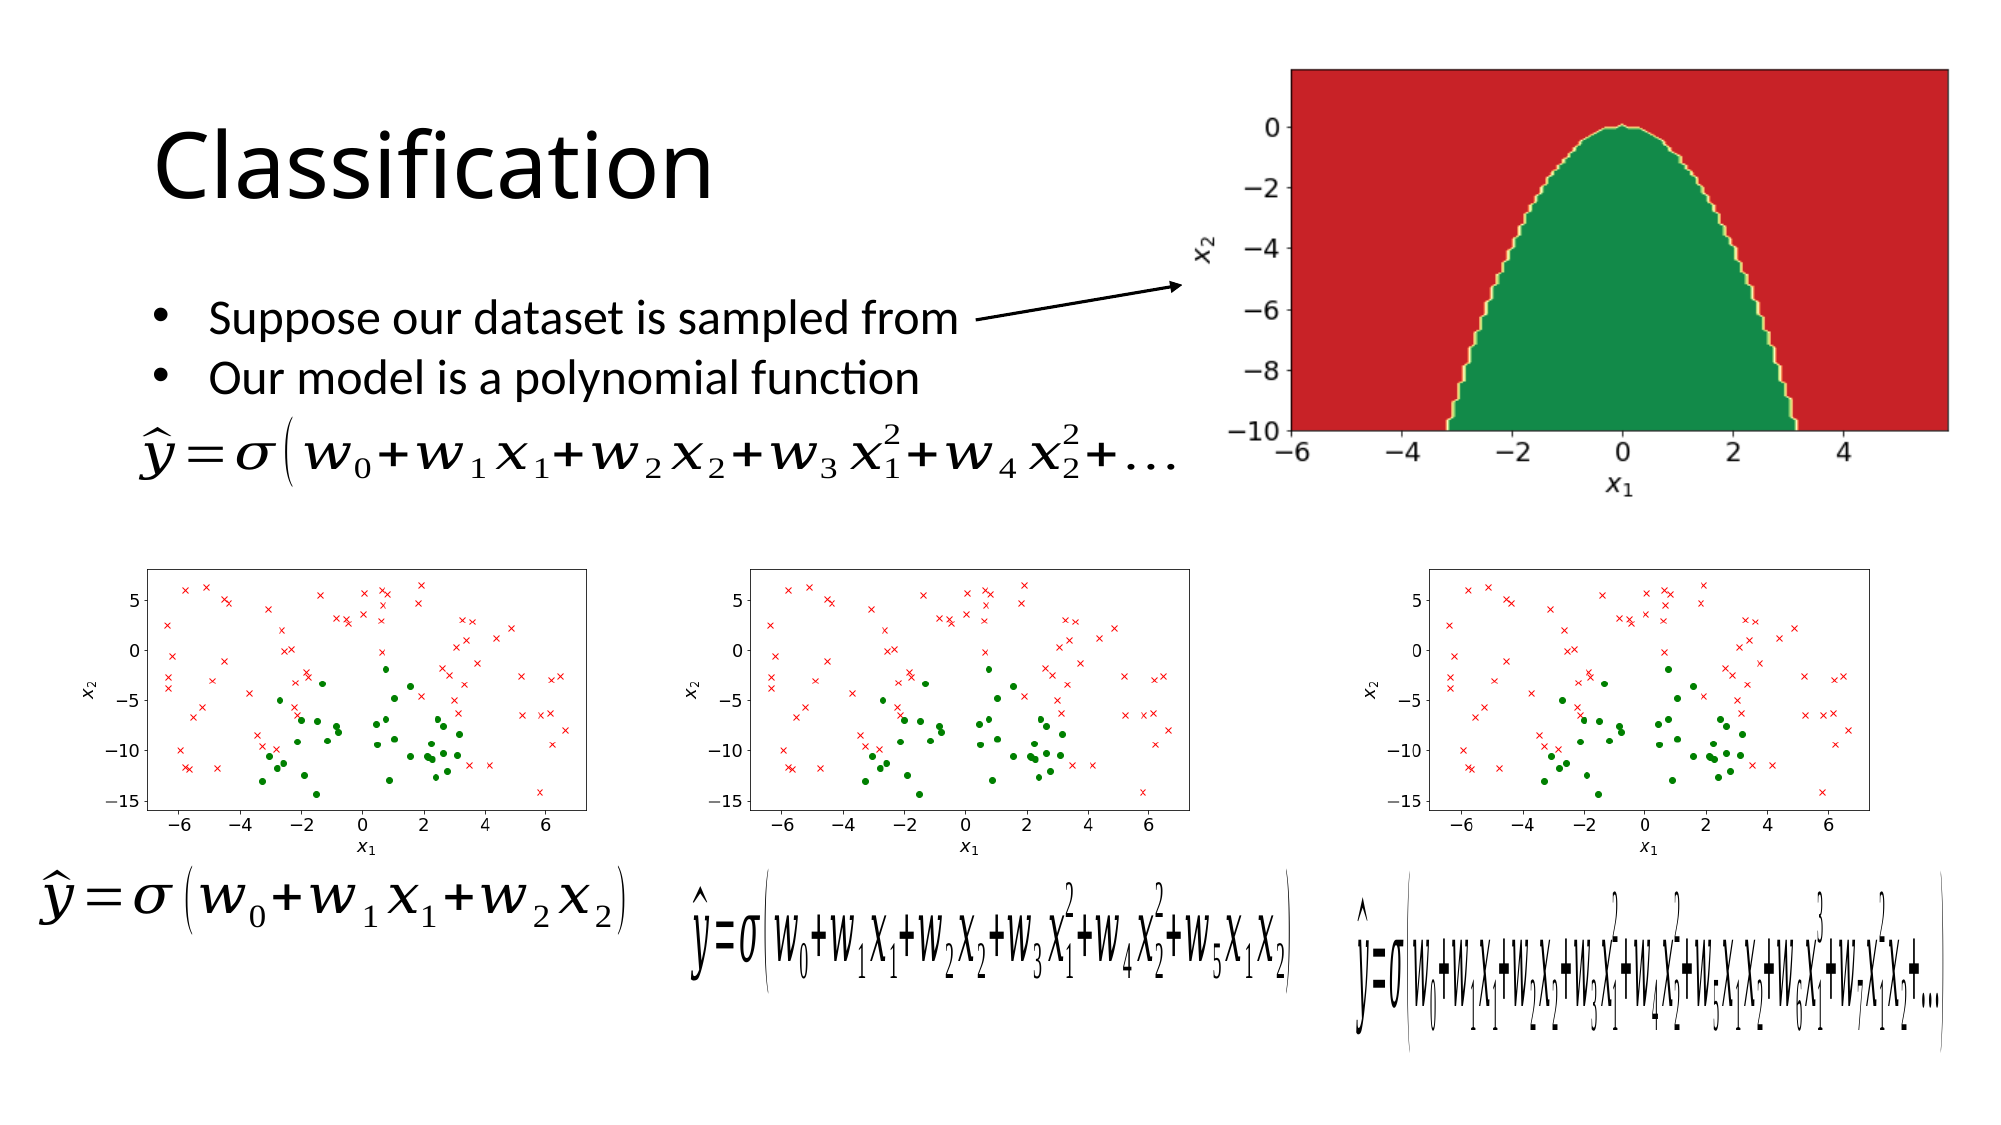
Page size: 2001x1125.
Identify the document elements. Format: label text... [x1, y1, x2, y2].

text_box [975, 284, 1182, 320]
picture [677, 562, 1194, 863]
text_box Suppose our dataset is sampled from Our model is a polynomial function [137, 277, 1182, 412]
picture [1182, 59, 1958, 510]
picture [1356, 562, 1874, 863]
title Classification [137, 59, 1182, 277]
picture [74, 562, 591, 863]
